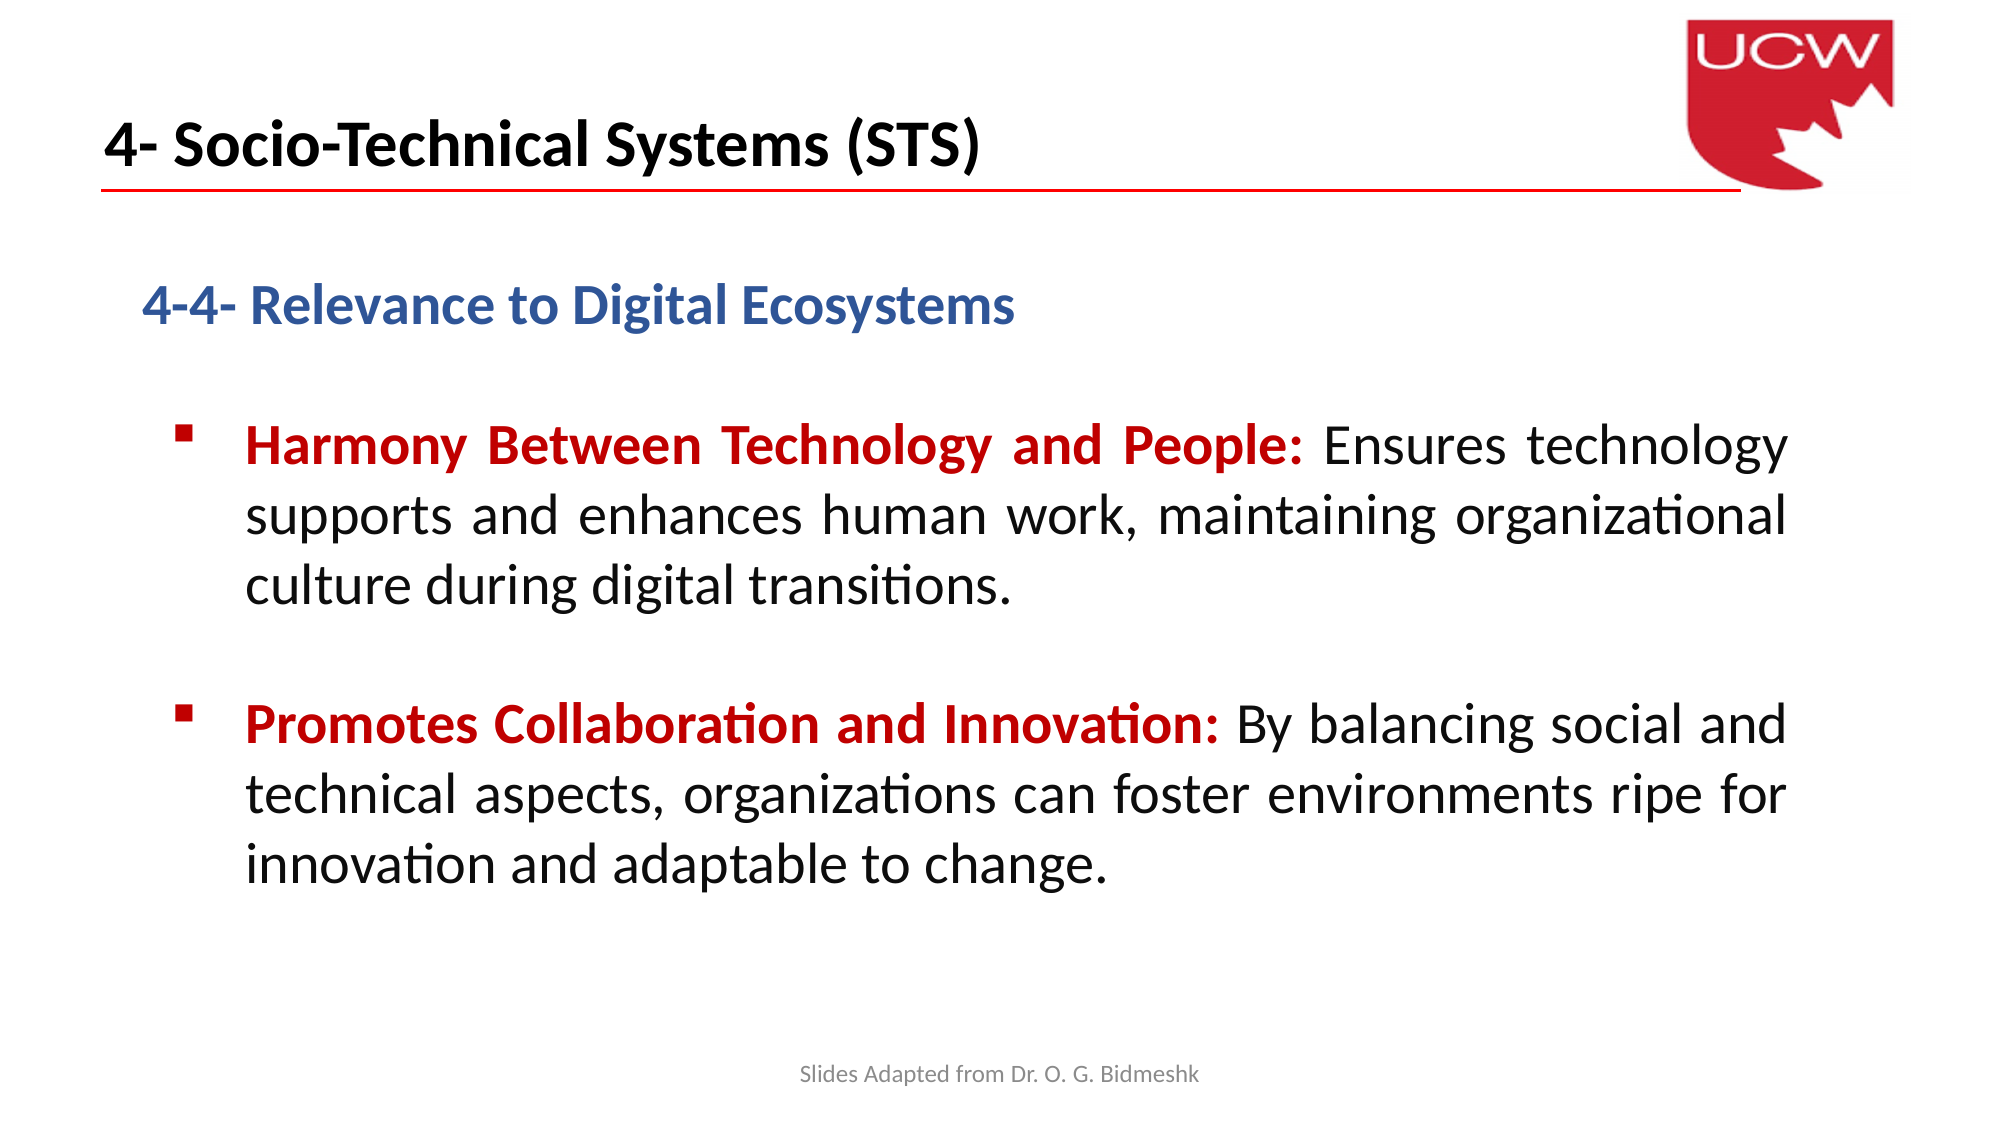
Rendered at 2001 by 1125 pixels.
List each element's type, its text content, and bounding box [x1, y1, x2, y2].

text_box 4-4- Relevance to Digital Ecosystems Harmony Between Technology and People: Ensures technology supports and enhances human work, maintaining organizational culture during digital transitions. Promotes Collaboration and Innovation: By balancing social and technical aspects, organizations can foster environments ripe for innovation and adaptable to change. [38, 258, 1804, 973]
text_box 4- Socio-Technical Systems (STS) [89, 72, 1679, 189]
picture [1679, 12, 1911, 194]
footer Slides Adapted from Dr. O. G. Bidmeshk [662, 1042, 1338, 1103]
